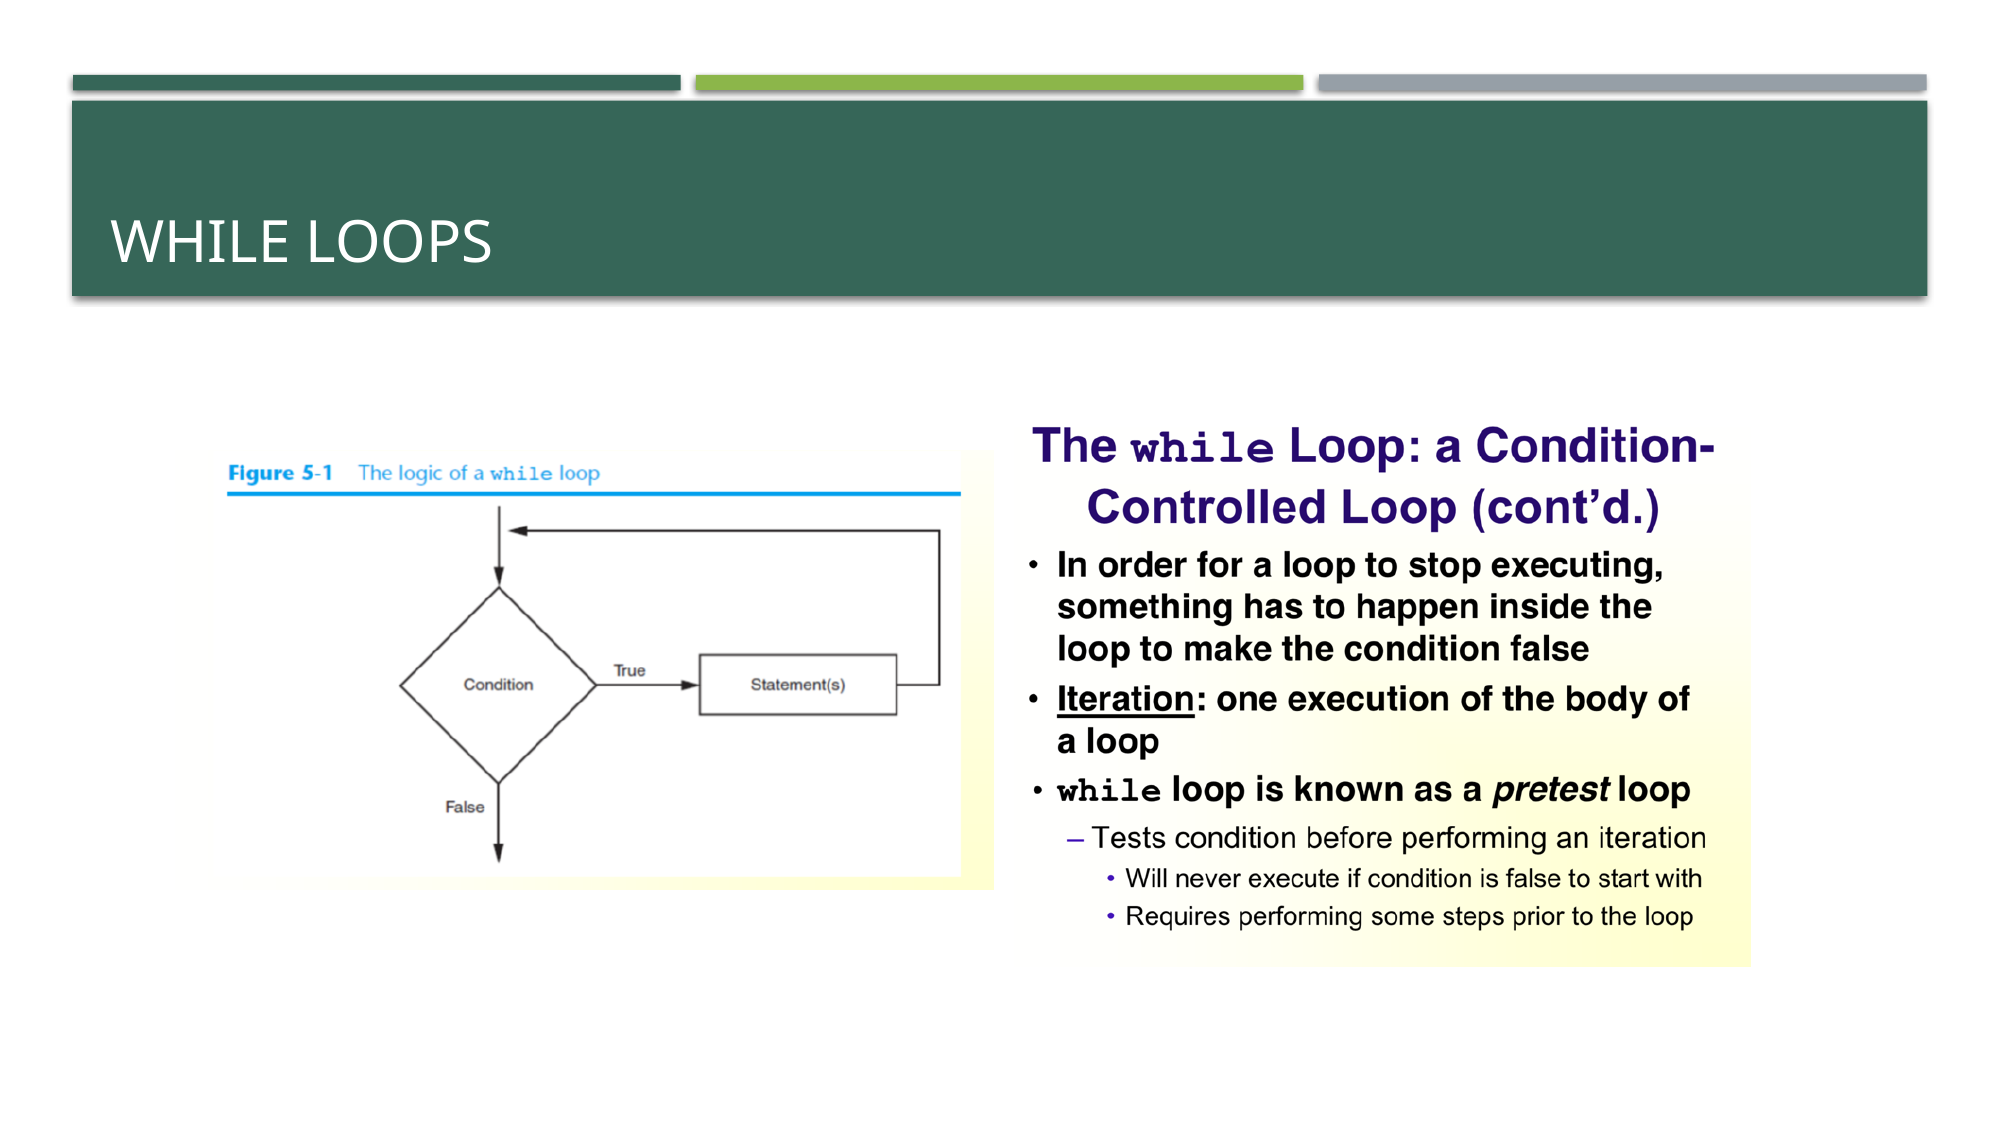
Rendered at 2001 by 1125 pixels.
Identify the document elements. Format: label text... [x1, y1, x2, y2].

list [175, 351, 1825, 1055]
title While loops [95, 115, 1905, 282]
